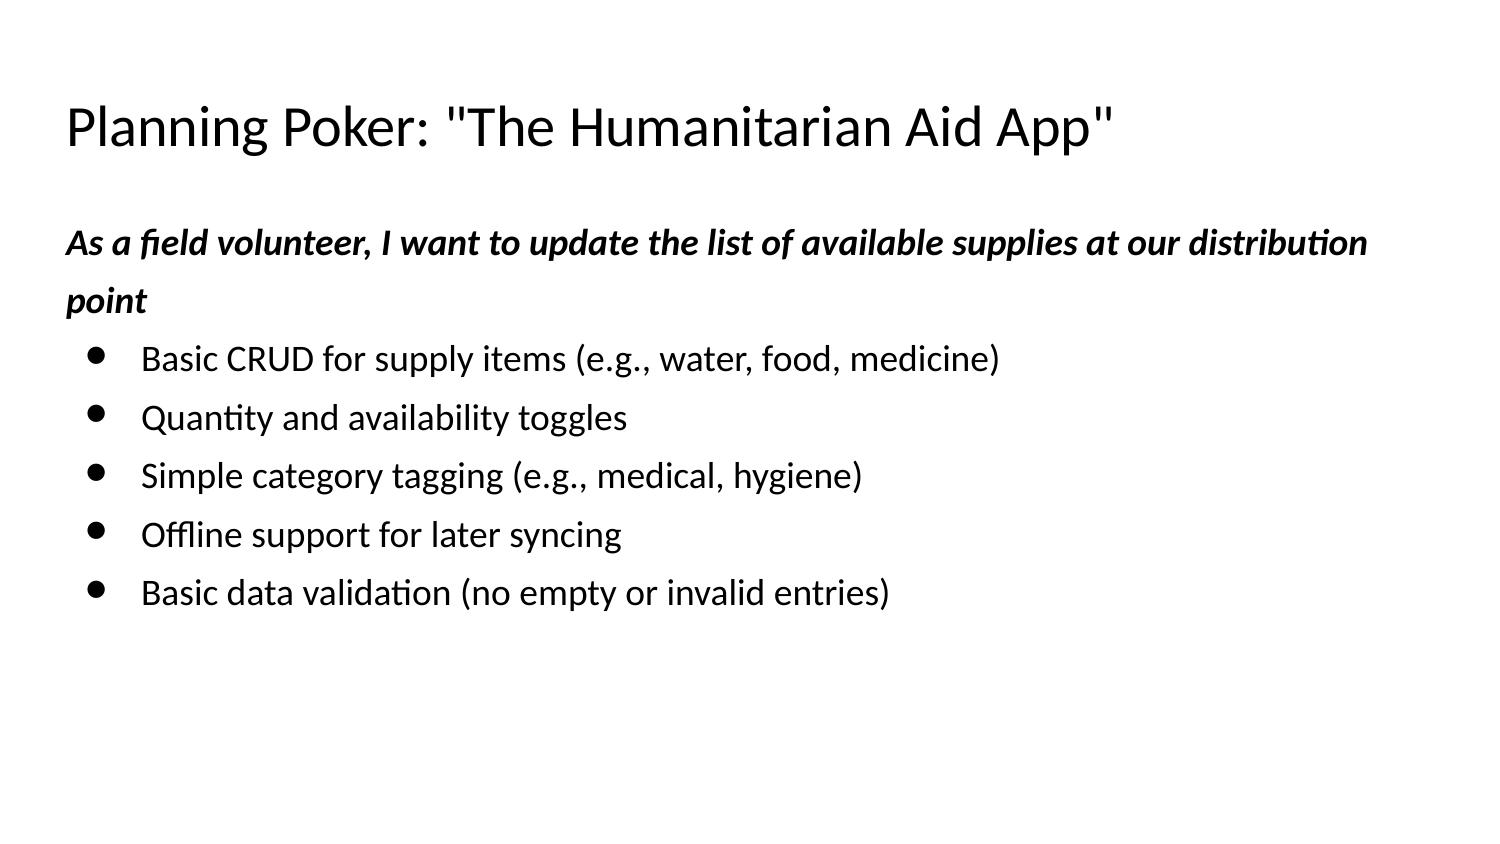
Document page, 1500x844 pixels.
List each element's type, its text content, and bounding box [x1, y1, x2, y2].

list As a field volunteer, I want to update the list of available supplies at our distribution point Basic CRUD for supply items (e.g., water, food, medicine) Quantity and availability toggles Simple category tagging (e.g., medical, hygiene) Offline support for later syncing Basic data validation (no empty or invalid entries) [51, 189, 1449, 694]
title Planning Poker: "The Humanitarian Aid App" [51, 72, 1449, 189]
